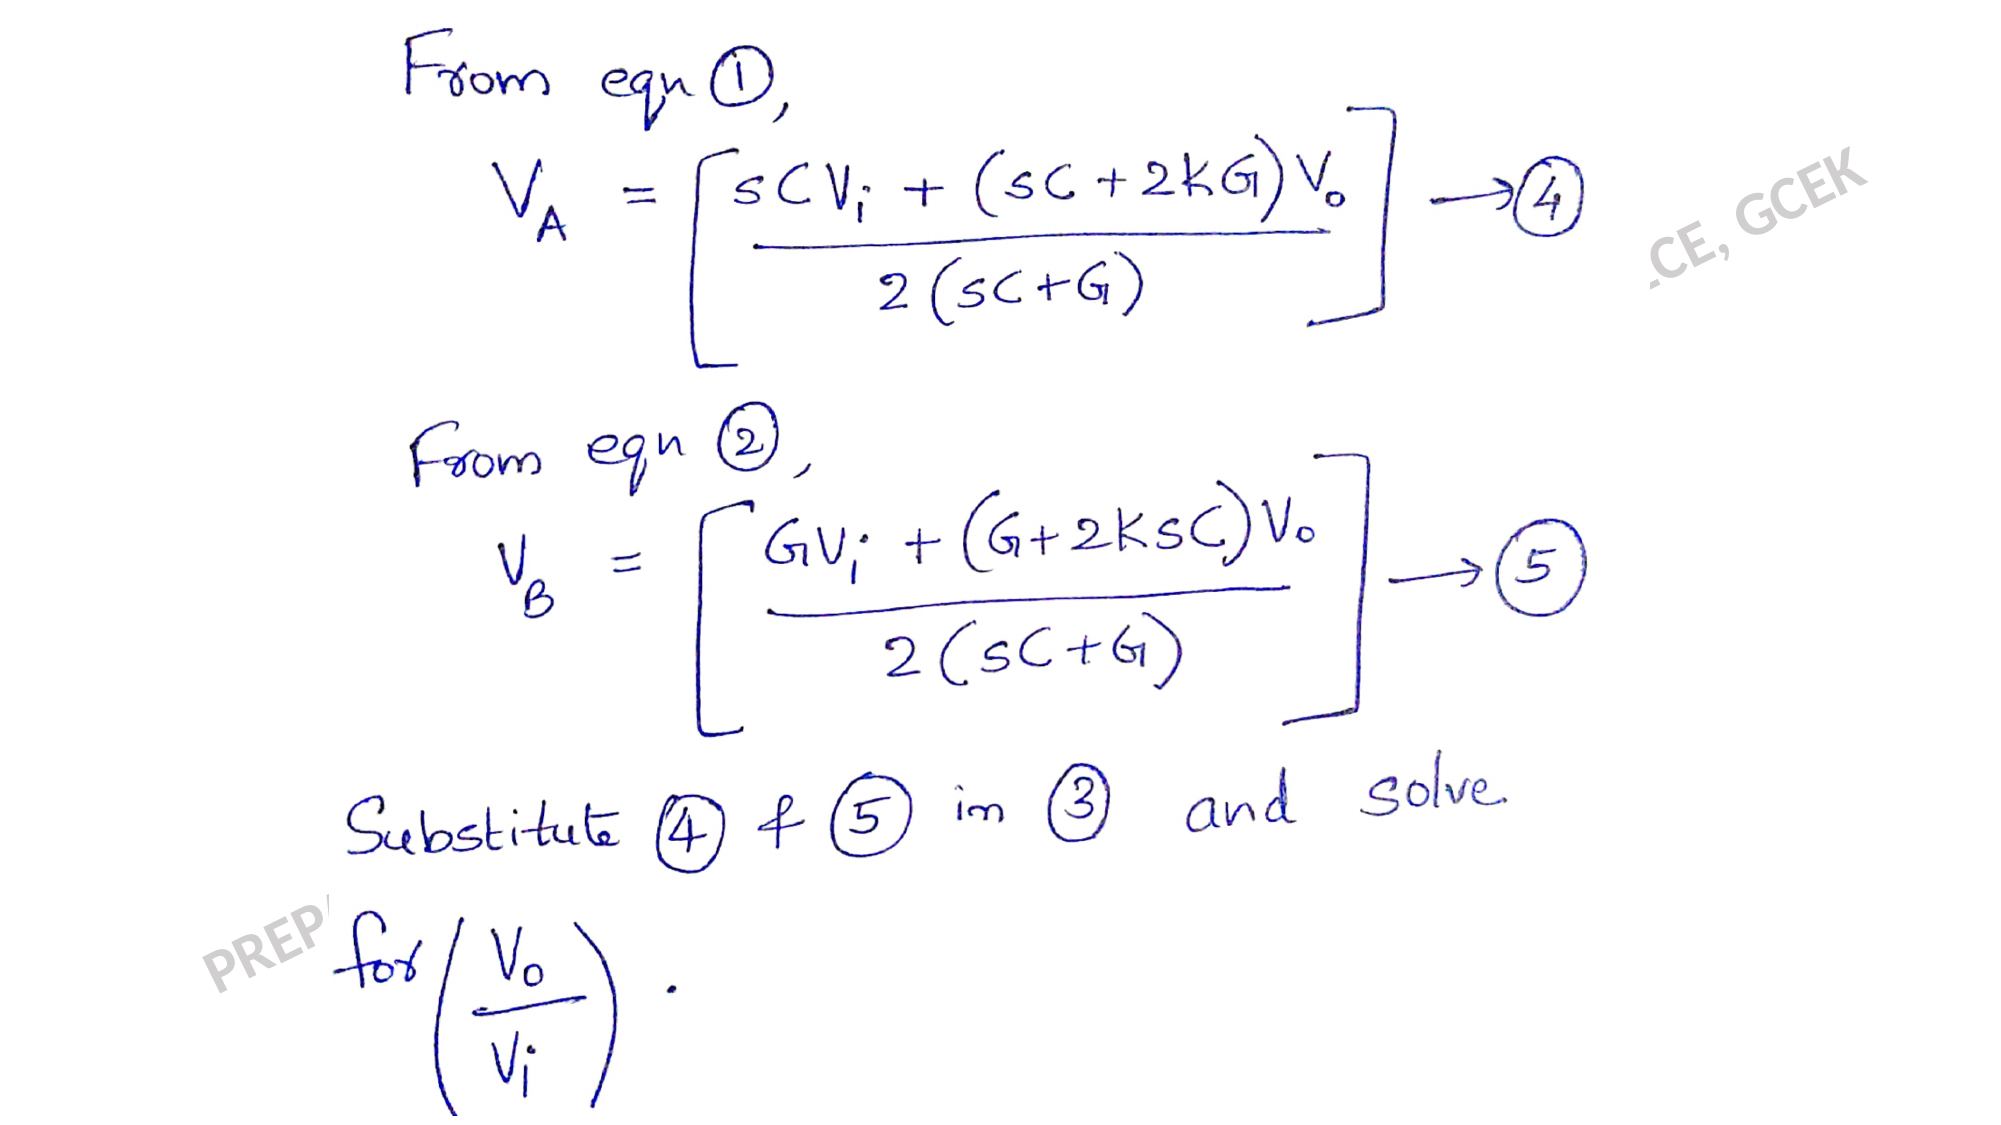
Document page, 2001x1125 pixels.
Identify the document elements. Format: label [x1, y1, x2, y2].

list [329, 9, 1650, 1115]
